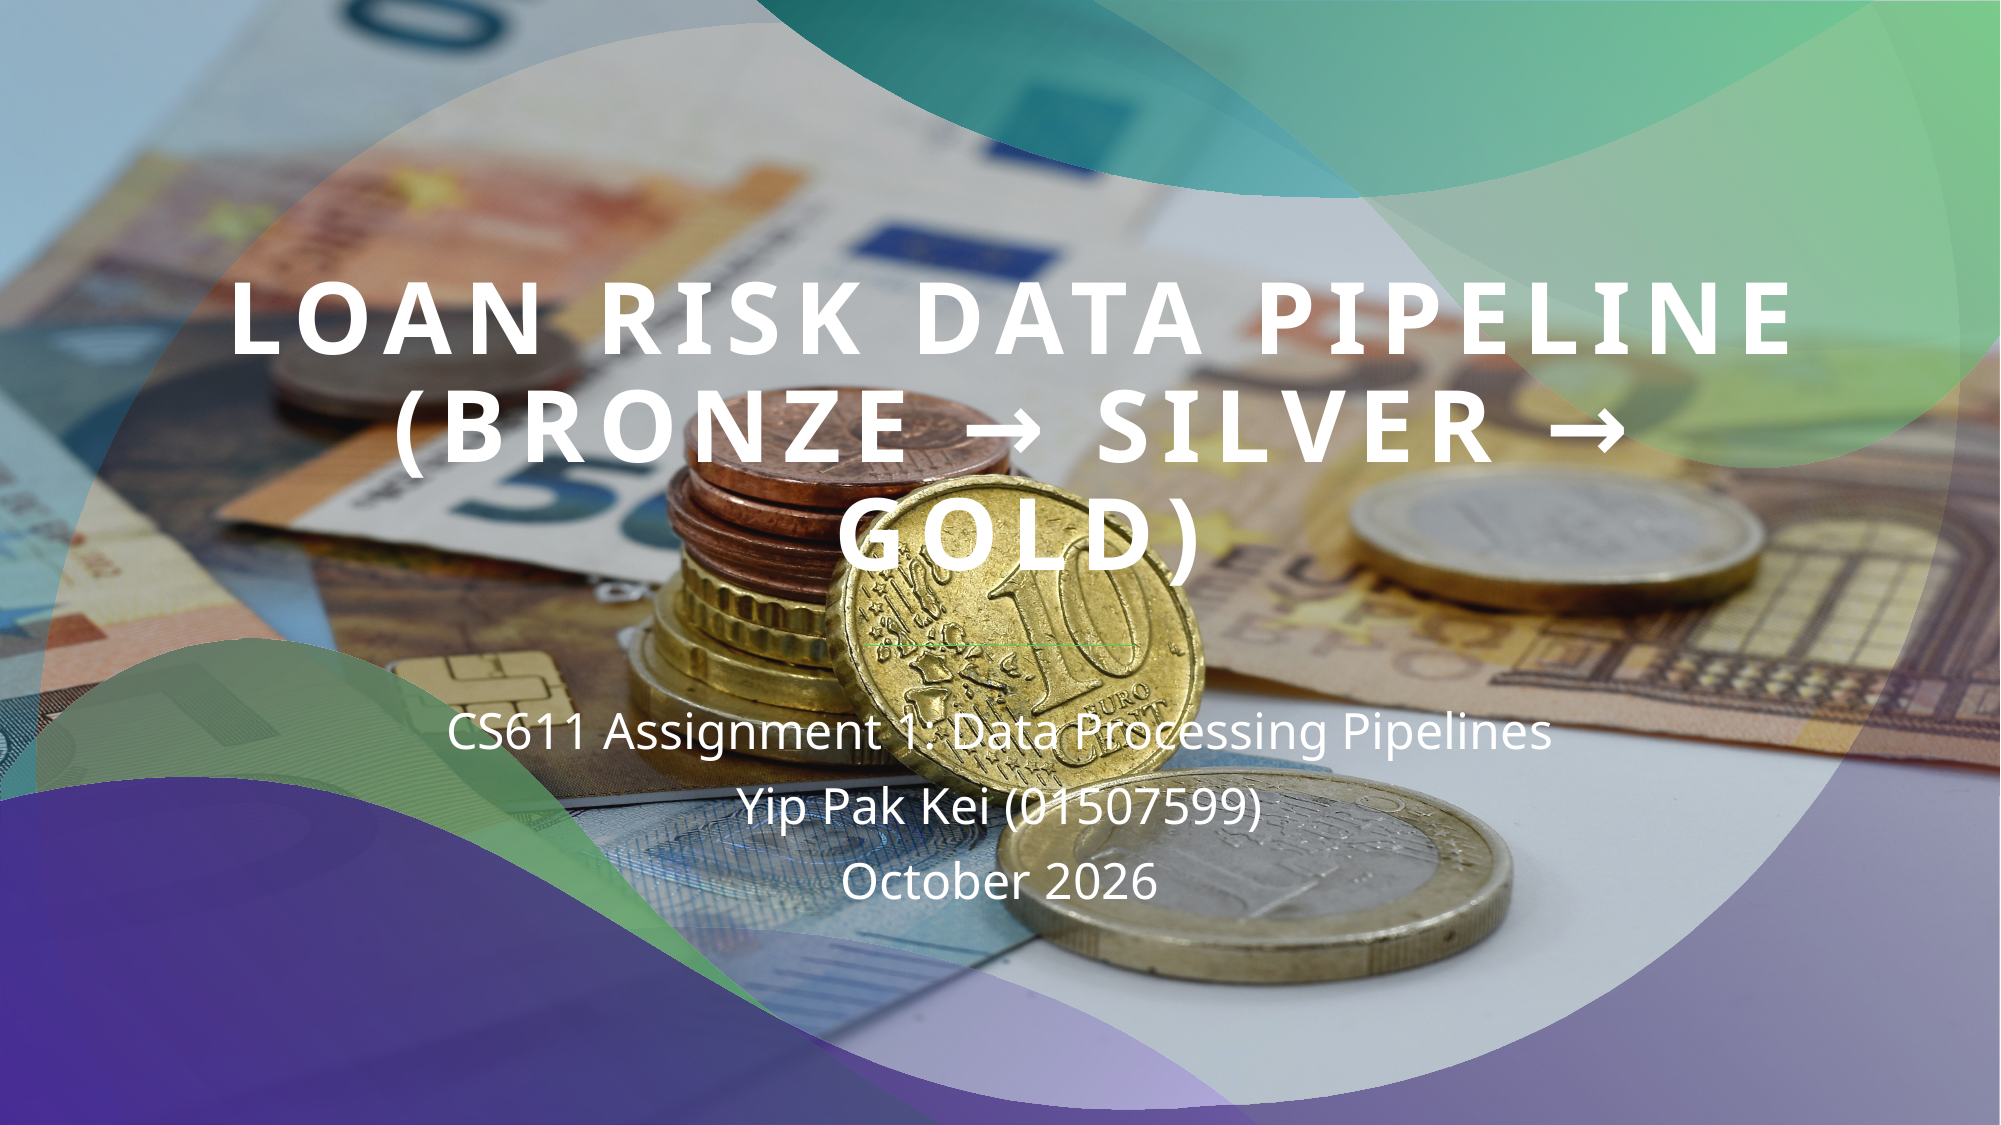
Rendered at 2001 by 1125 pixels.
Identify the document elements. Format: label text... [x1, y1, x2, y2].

subtitle CS611 Assignment 1: Data Processing Pipelines Yip Pak Kei (01507599) October 2026 [420, 698, 1580, 824]
picture [0, 0, 2000, 1104]
title Loan Risk Data Pipeline (Bronze → Silver → Gold) [203, 356, 1832, 600]
